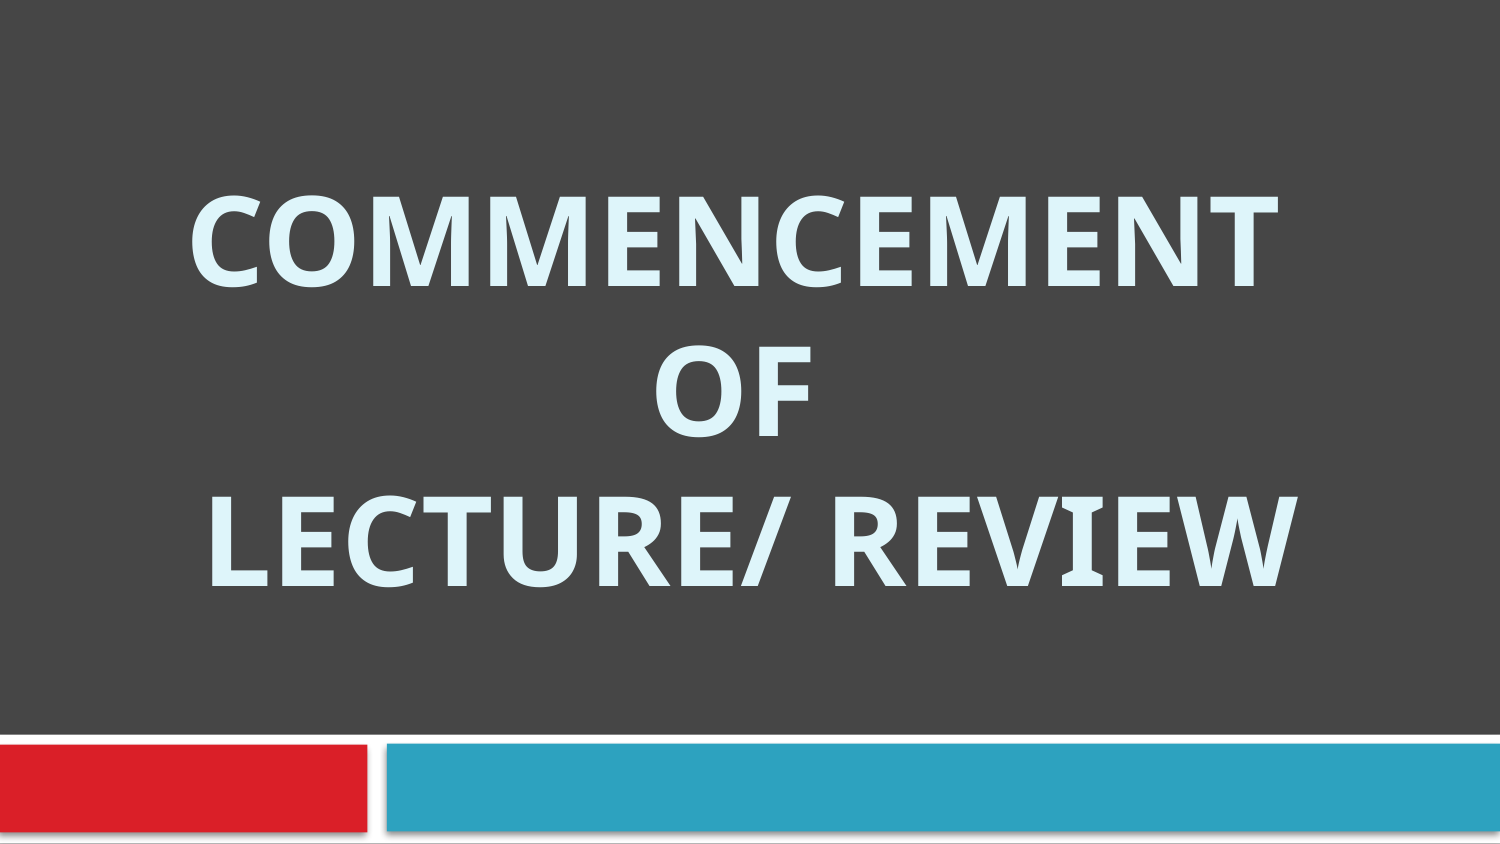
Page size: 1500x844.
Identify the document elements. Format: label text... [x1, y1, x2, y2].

title COMMENCEMENT OF LECTURE/ REVIEW [125, 34, 1375, 619]
